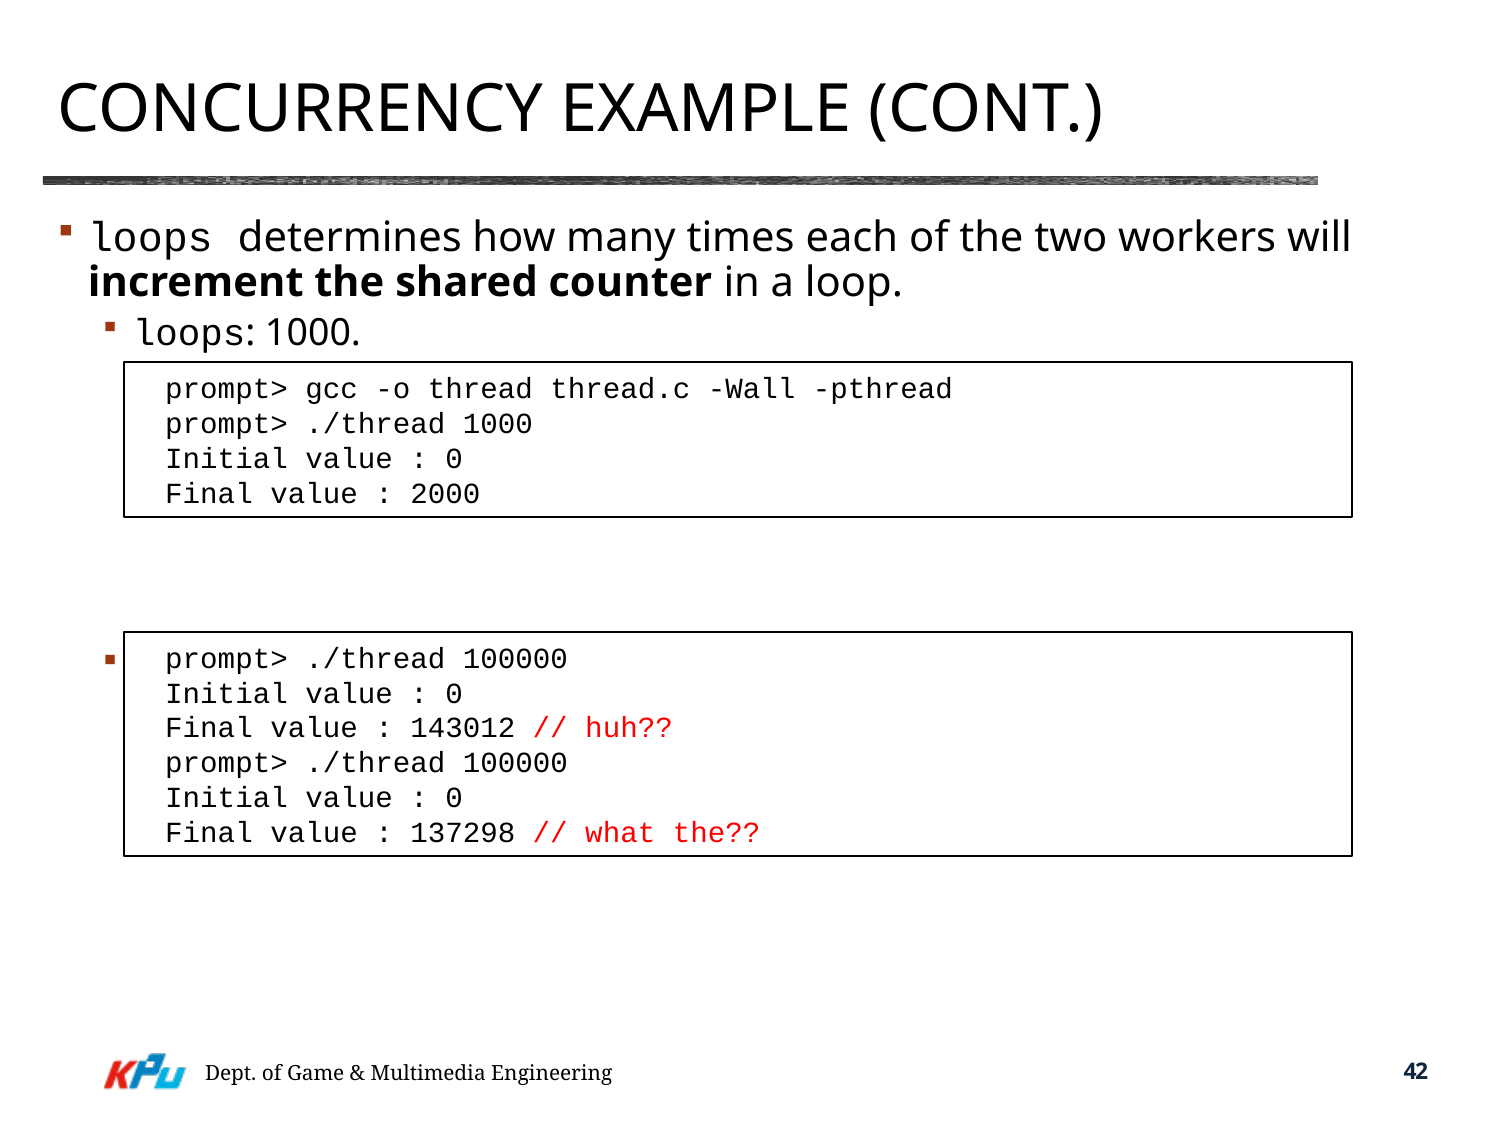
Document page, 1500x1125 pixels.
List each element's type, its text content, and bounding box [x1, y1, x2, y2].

footer Dept. of Game & Multimedia Engineering [190, 1042, 879, 1103]
list loops determines how many times each of the two workers will increment the shared counter in a loop. loops: 1000. loops: 100000. [42, 207, 1458, 1013]
picture [92, 1030, 191, 1120]
title Concurrency Example (Cont.) [42, 39, 1458, 182]
text_box prompt> ./thread 100000 Initial value : 0 Final value : 143012 // huh?? prompt> ./thread 100000 Initial value : 0 Final value : 137298 // what the?? [122, 630, 1354, 858]
text_box prompt> gcc -o thread thread.c -Wall -pthread prompt> ./thread 1000 Initial value : 0 Final value : 2000 [122, 361, 1354, 518]
slide_number 42 [1379, 1042, 1459, 1103]
